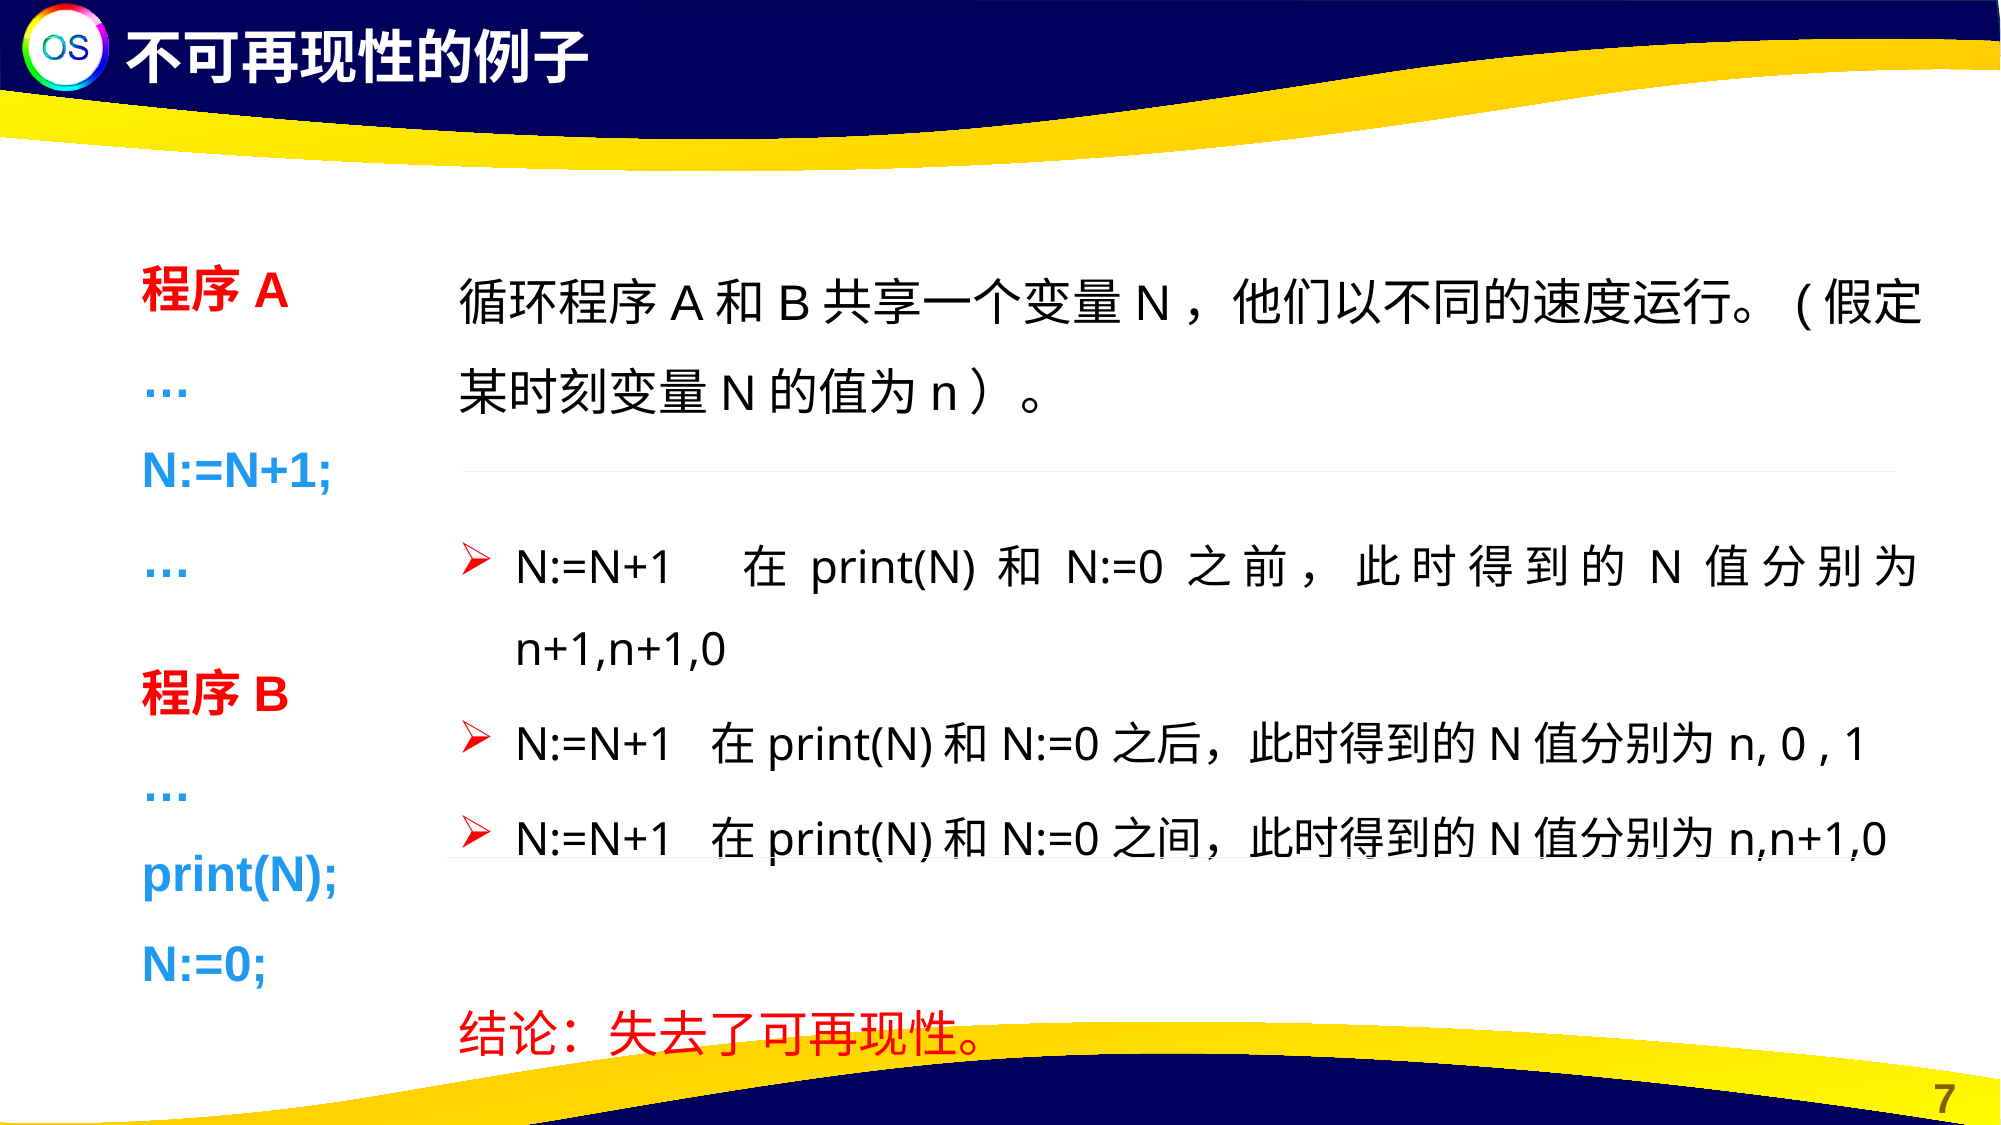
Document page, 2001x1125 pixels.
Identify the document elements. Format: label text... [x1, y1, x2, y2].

text_box 程序A … N:=N+1; … [126, 219, 397, 595]
text_box 循环程序A和B共享一个变量N，他们以不同的速度运行。(假定某时刻变量N的值为n）。 N:=N+1 在print(N)和N:=0之前，此时得到的N值分别为n+1,n+1,0 N:=N+1 在print(N)和N:=0之后，此时得到的N值分别为n, 0 , 1 N:=N+1 在print(N)和N:=0之间，此时得到的N值分别为n,n+1,0 结论：失去了可再现性。 [443, 232, 1946, 1070]
picture [22, 3, 109, 91]
text_box 程序B … print(N); N:=0; [126, 624, 397, 1000]
text_box 不可再现性的例子 [109, 12, 1263, 98]
